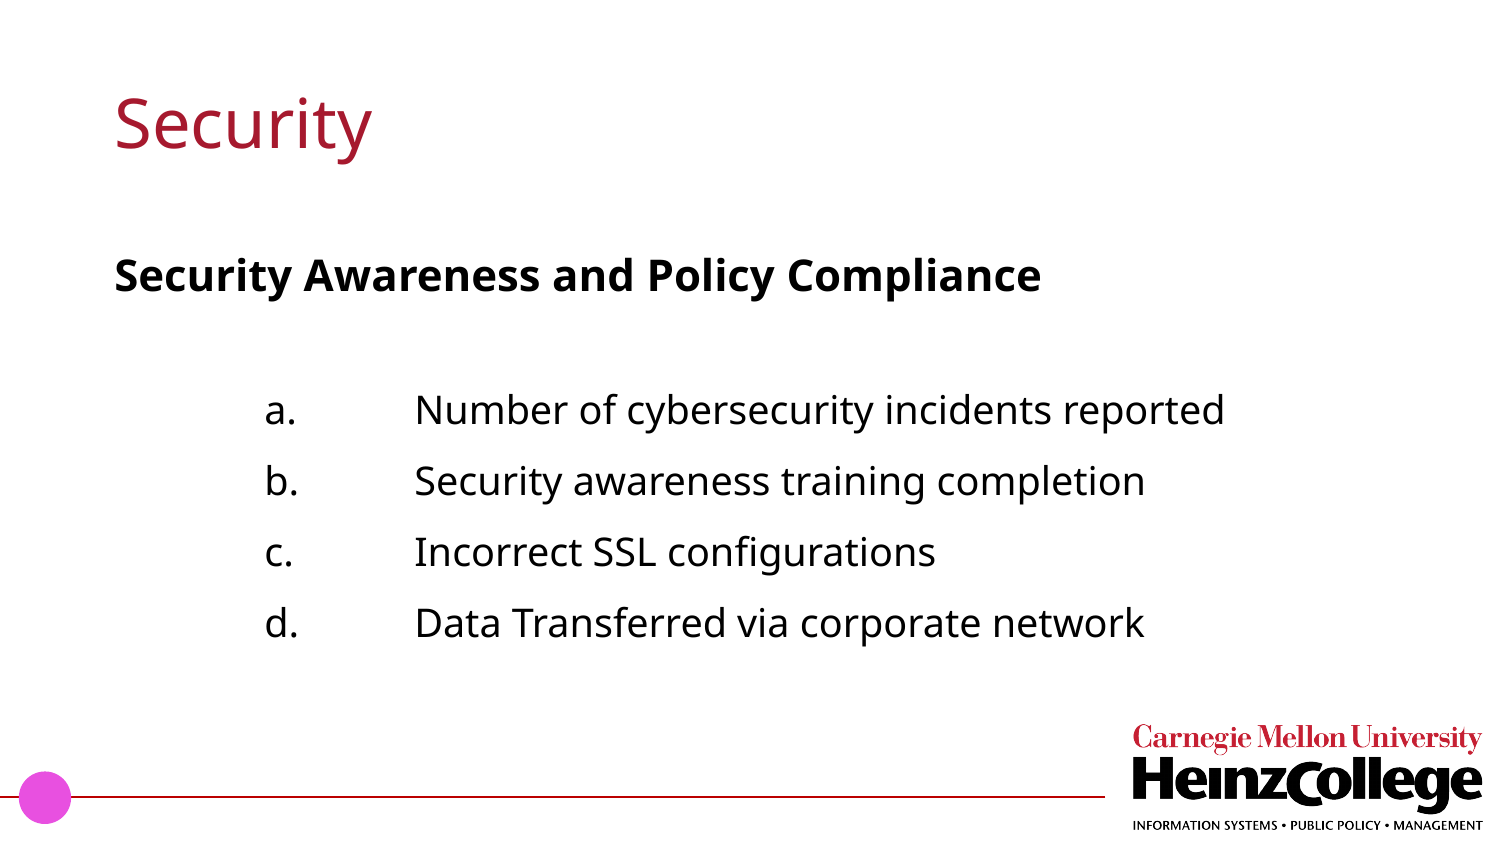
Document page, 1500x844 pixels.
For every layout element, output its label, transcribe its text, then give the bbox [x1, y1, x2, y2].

text_box [18, 771, 72, 824]
title Security [103, 44, 1397, 178]
picture [1133, 724, 1483, 830]
list Security Awareness and Policy Compliance a. Number of cybersecurity incidents reported b. Security awareness training completion c. Incorrect SSL configurations d. Data Transferred via corporate network [103, 178, 1397, 763]
